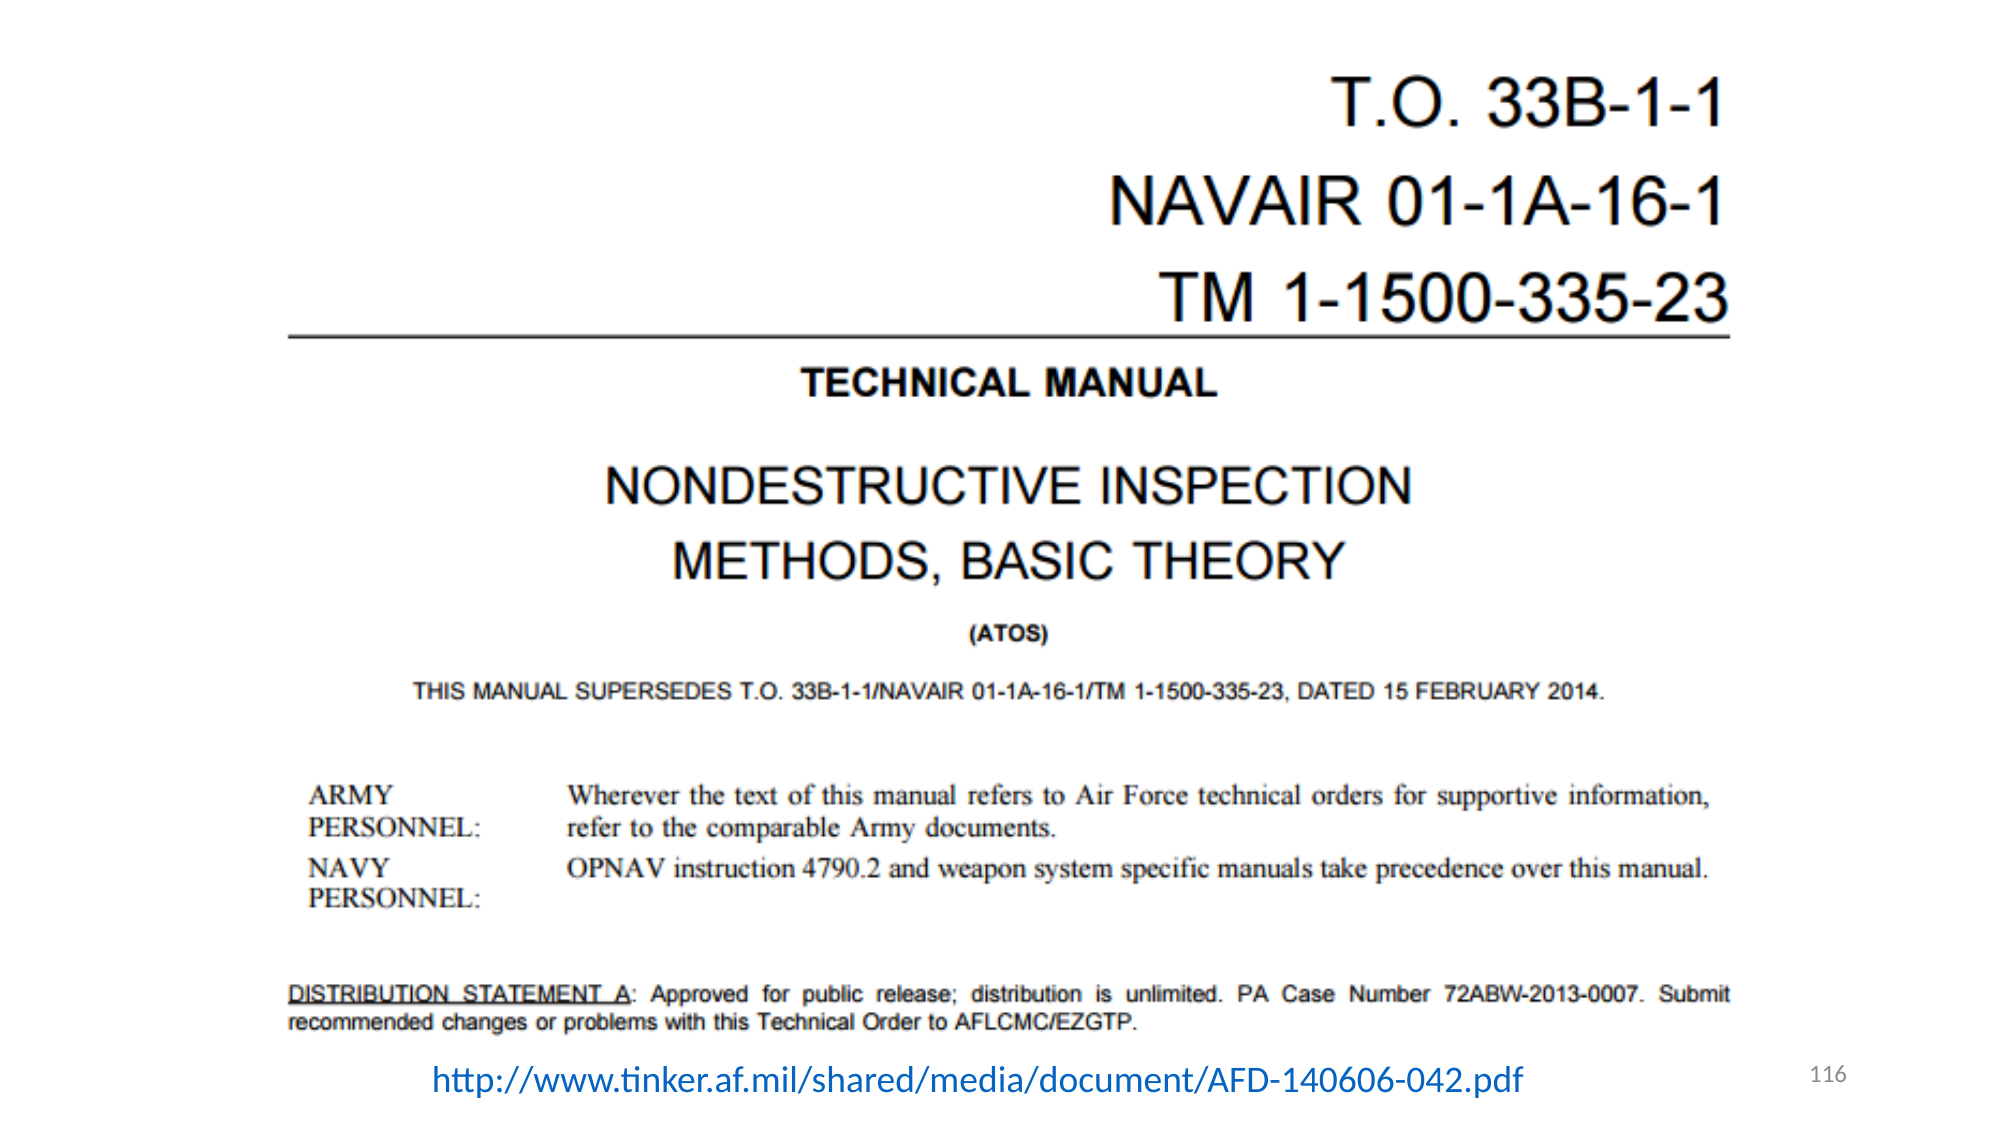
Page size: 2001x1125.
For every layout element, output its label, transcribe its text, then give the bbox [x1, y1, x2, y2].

picture [256, 0, 1750, 1121]
slide_number 116 [1750, 1042, 1863, 1103]
